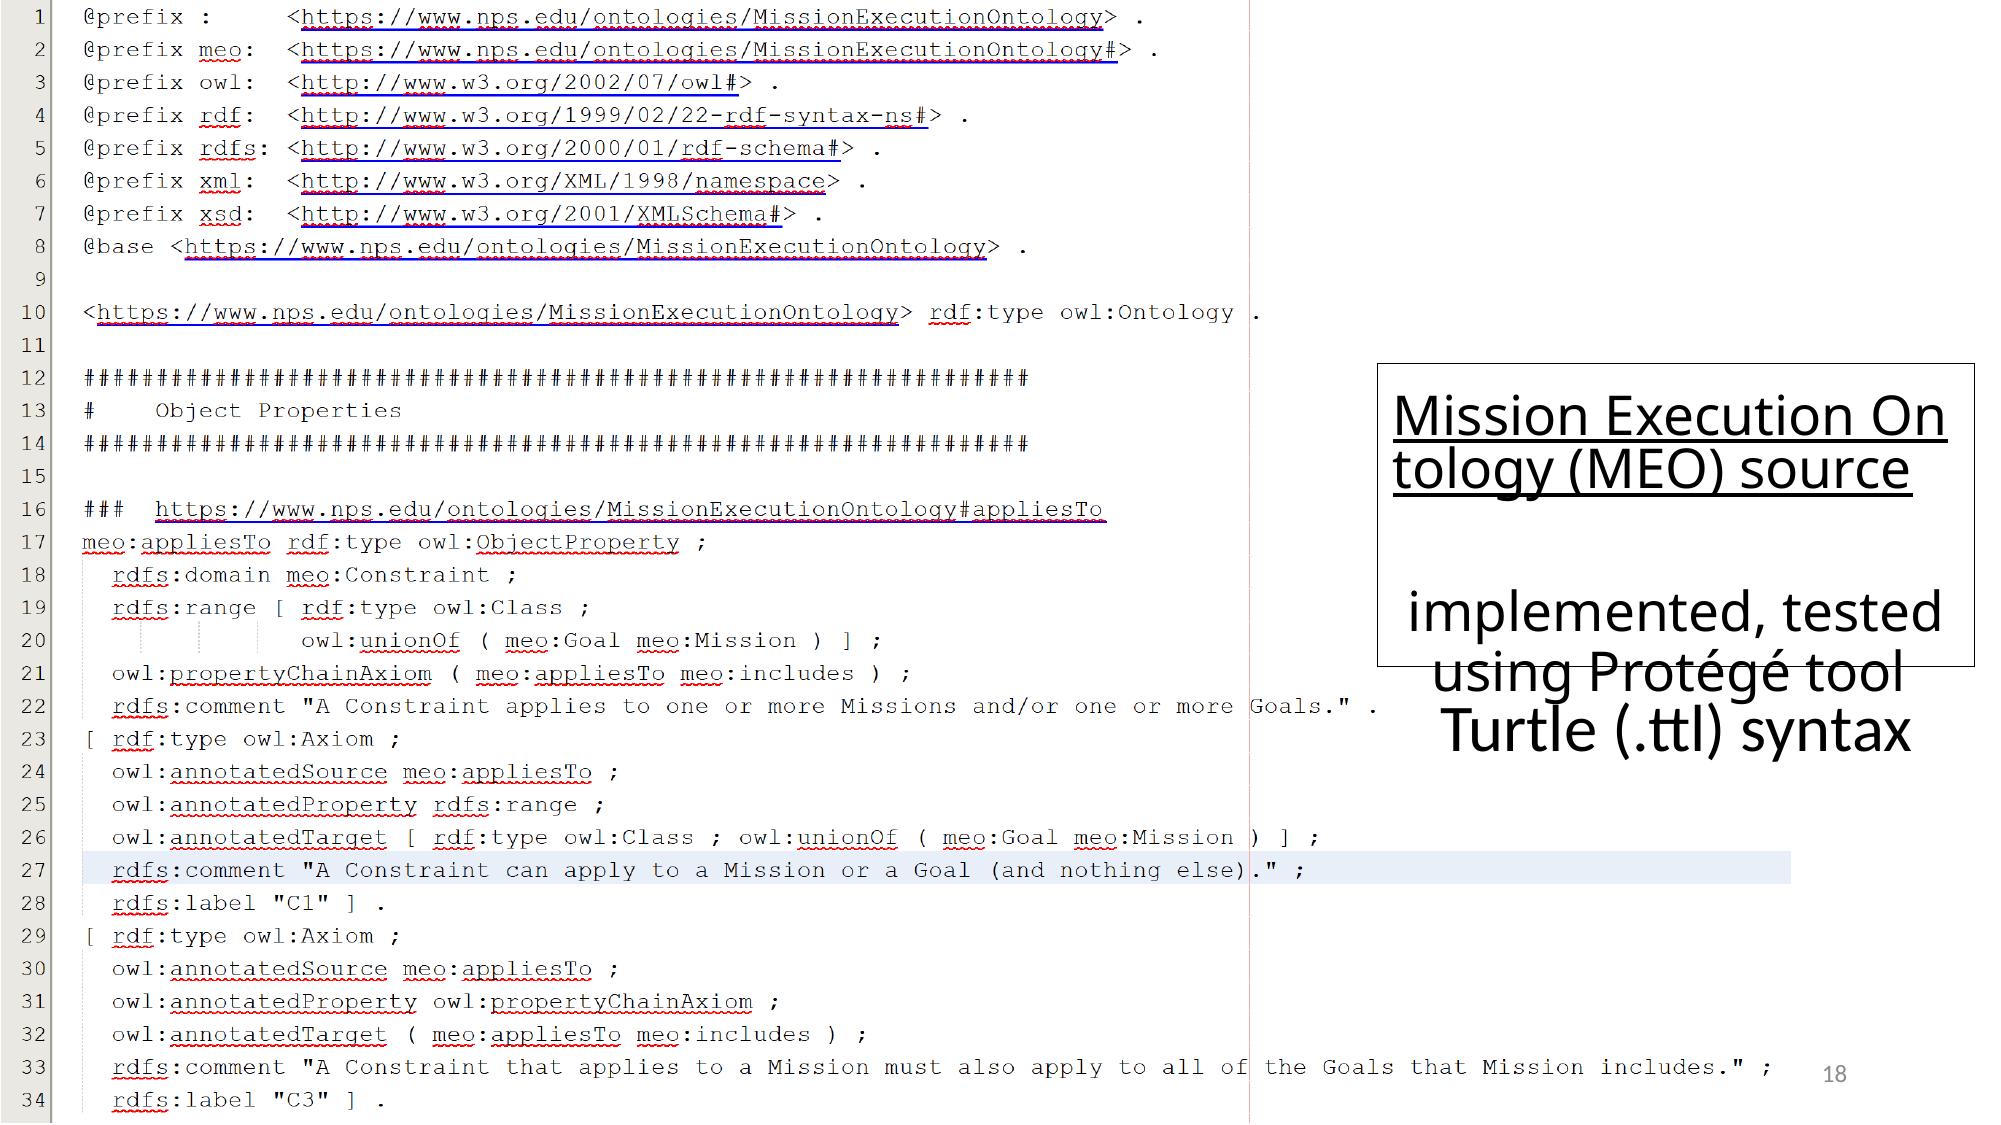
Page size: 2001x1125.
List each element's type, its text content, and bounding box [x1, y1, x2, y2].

text_box Turtle (.ttl) syntax [1791, 676, 1975, 772]
picture [1, 0, 1791, 1124]
slide_number 18 [1791, 1042, 1863, 1103]
title Mission Execution Ontology (MEO) source implemented, tested using Protégé tool [1791, 363, 1975, 667]
